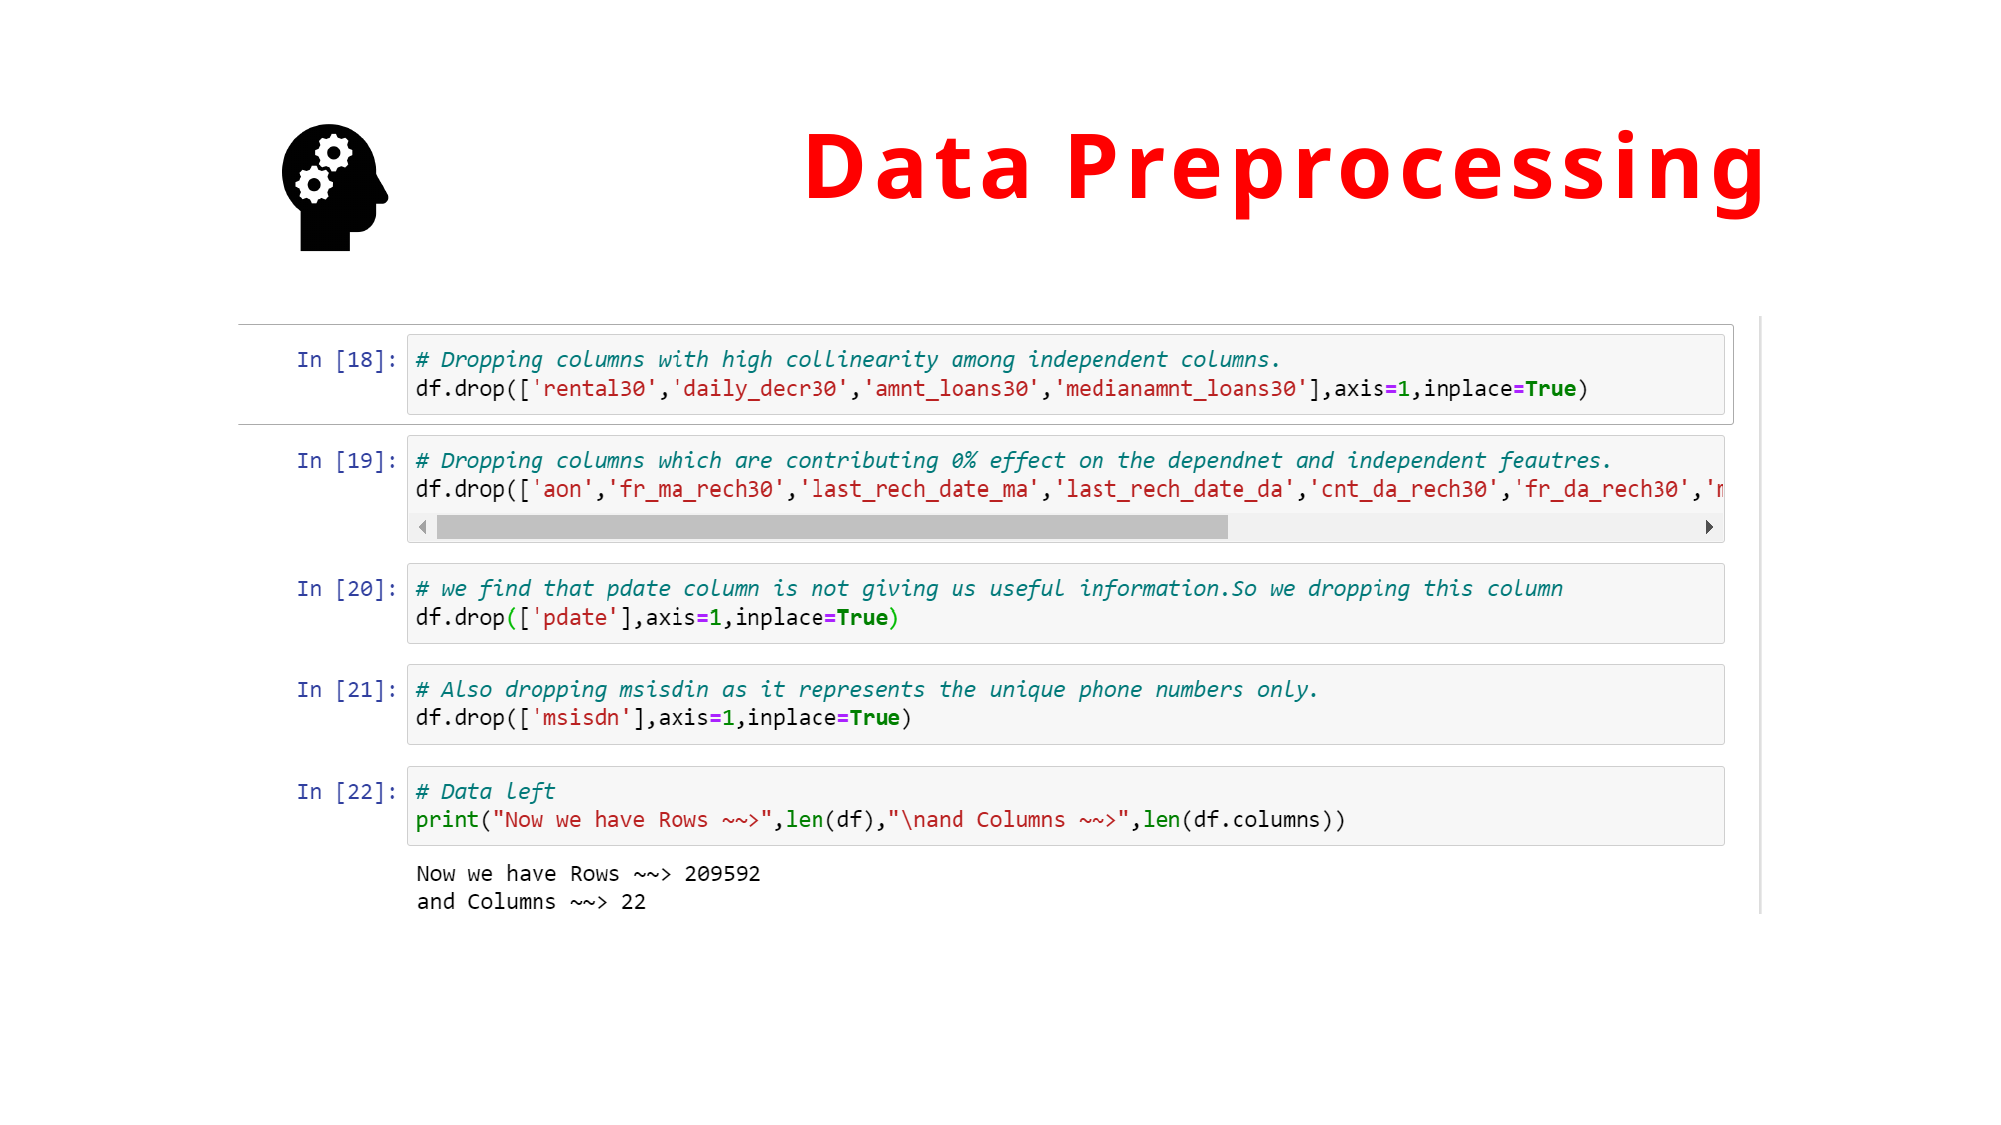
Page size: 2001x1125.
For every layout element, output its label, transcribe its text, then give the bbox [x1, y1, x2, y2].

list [238, 316, 1762, 914]
title Data Preprocessing [650, 59, 1784, 278]
picture [259, 115, 410, 266]
